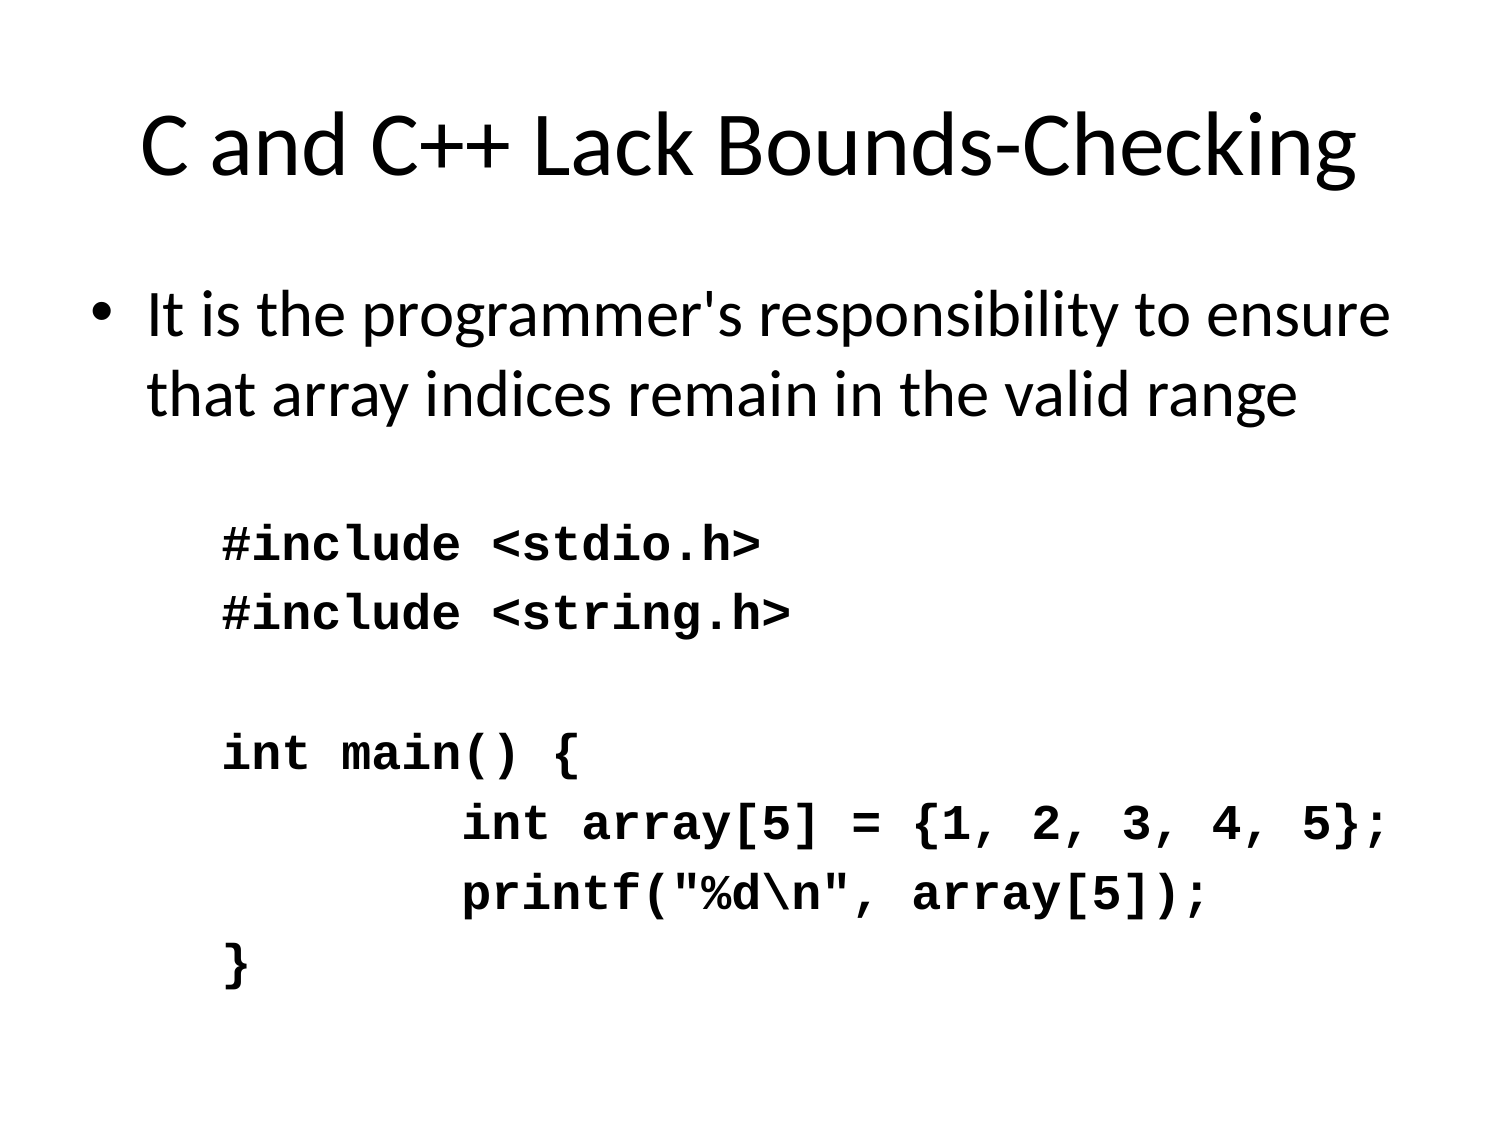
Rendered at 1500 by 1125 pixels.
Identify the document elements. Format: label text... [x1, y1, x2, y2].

list It is the programmer's responsibility to ensure that array indices remain in the valid range #include <stdio.h> #include <string.h> int main() { int array[5] = {1, 2, 3, 4, 5}; printf("%d\n", array[5]); } [75, 262, 1425, 1005]
title C and C++ Lack Bounds-Checking [75, 45, 1425, 233]
